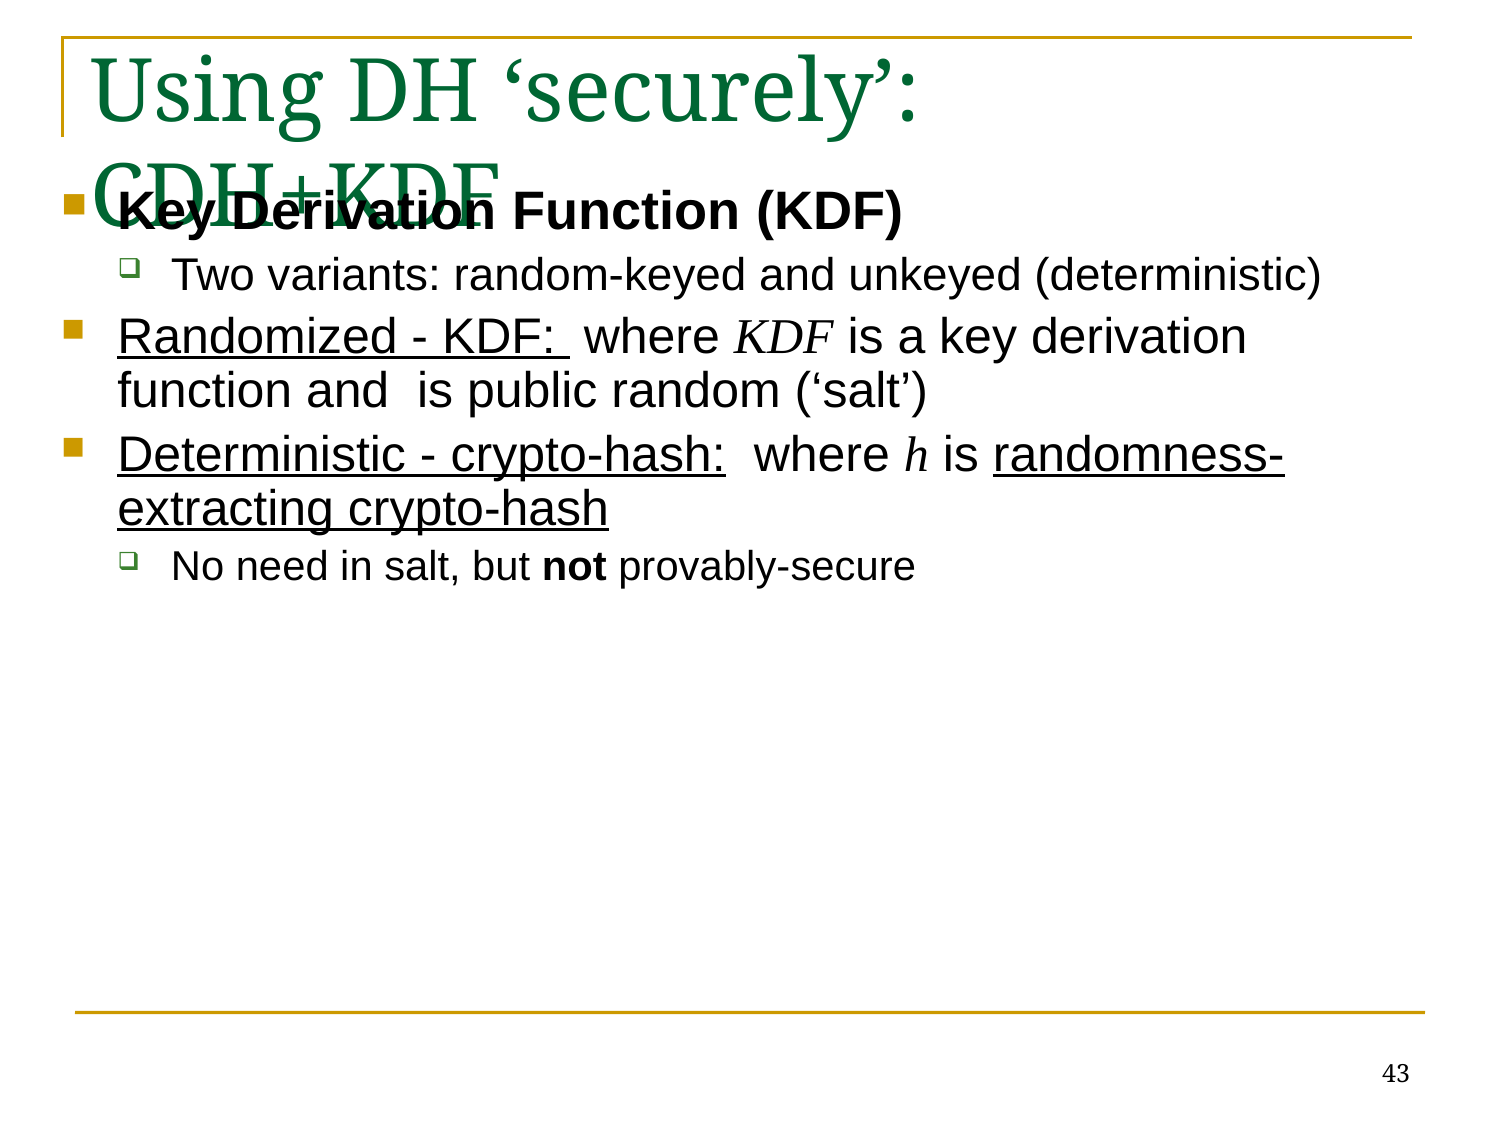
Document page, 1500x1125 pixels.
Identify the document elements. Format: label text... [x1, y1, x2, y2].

title Using DH ‘securely’: CDH+KDF [75, 26, 1351, 147]
slide_number 43 [1074, 1024, 1425, 1100]
